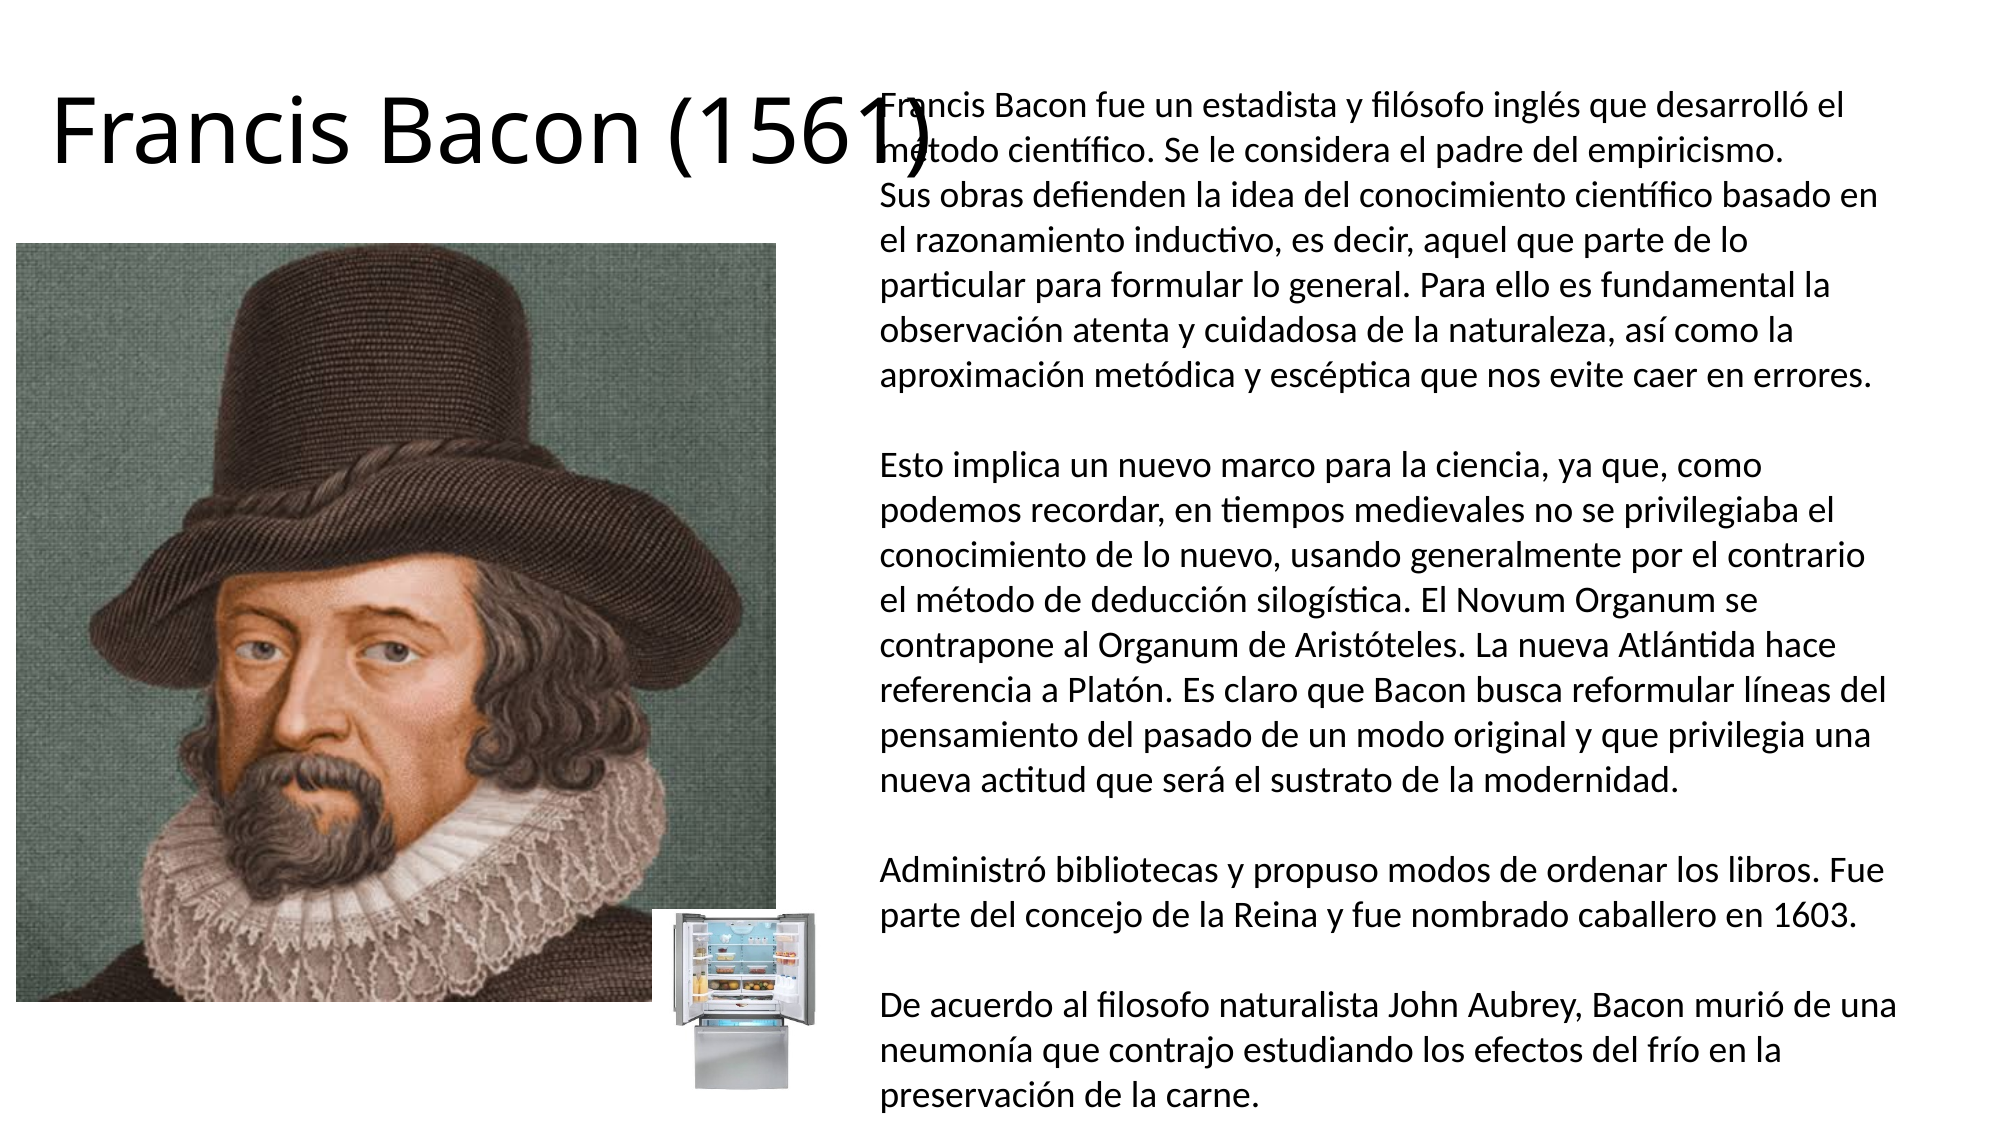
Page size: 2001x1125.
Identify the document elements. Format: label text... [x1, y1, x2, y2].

title Francis Bacon (1561) [34, 25, 1760, 244]
picture [16, 243, 836, 1093]
text_box Francis Bacon fue un estadista y filósofo inglés que desarrolló el método científico. Se le considera el padre del empiricismo. Sus obras defienden la idea del conocimiento científico basado en el razonamiento inductivo, es decir, aquel que parte de lo particular para formular lo general. Para ello es fundamental la observación atenta y cuidadosa de la naturaleza, así como la aproximación metódica y escéptica que nos evite caer en errores. Esto implica un nuevo marco para la ciencia, ya que, como podemos recordar, en tiempos medievales no se privilegiaba el conocimiento de lo nuevo, usando generalmente por el contrario el método de deducción silogística. El Novum Organum se contrapone al Organum de Aristóteles. La nueva Atlántida hace referencia a Platón. Es claro que Bacon busca reformular líneas del pensamiento del pasado de un modo original y que privilegia una nueva actitud que será el sustrato de la modernidad. Administró bibliotecas y propuso modos de ordenar los libros. Fue parte del concejo de la Reina y fue nombrado caballero en 1603. De acuerdo al filosofo naturalista John Aubrey, Bacon murió de una neumonía que contrajo estudiando los efectos del frío en la preservación de la carne. [864, 72, 1914, 1125]
